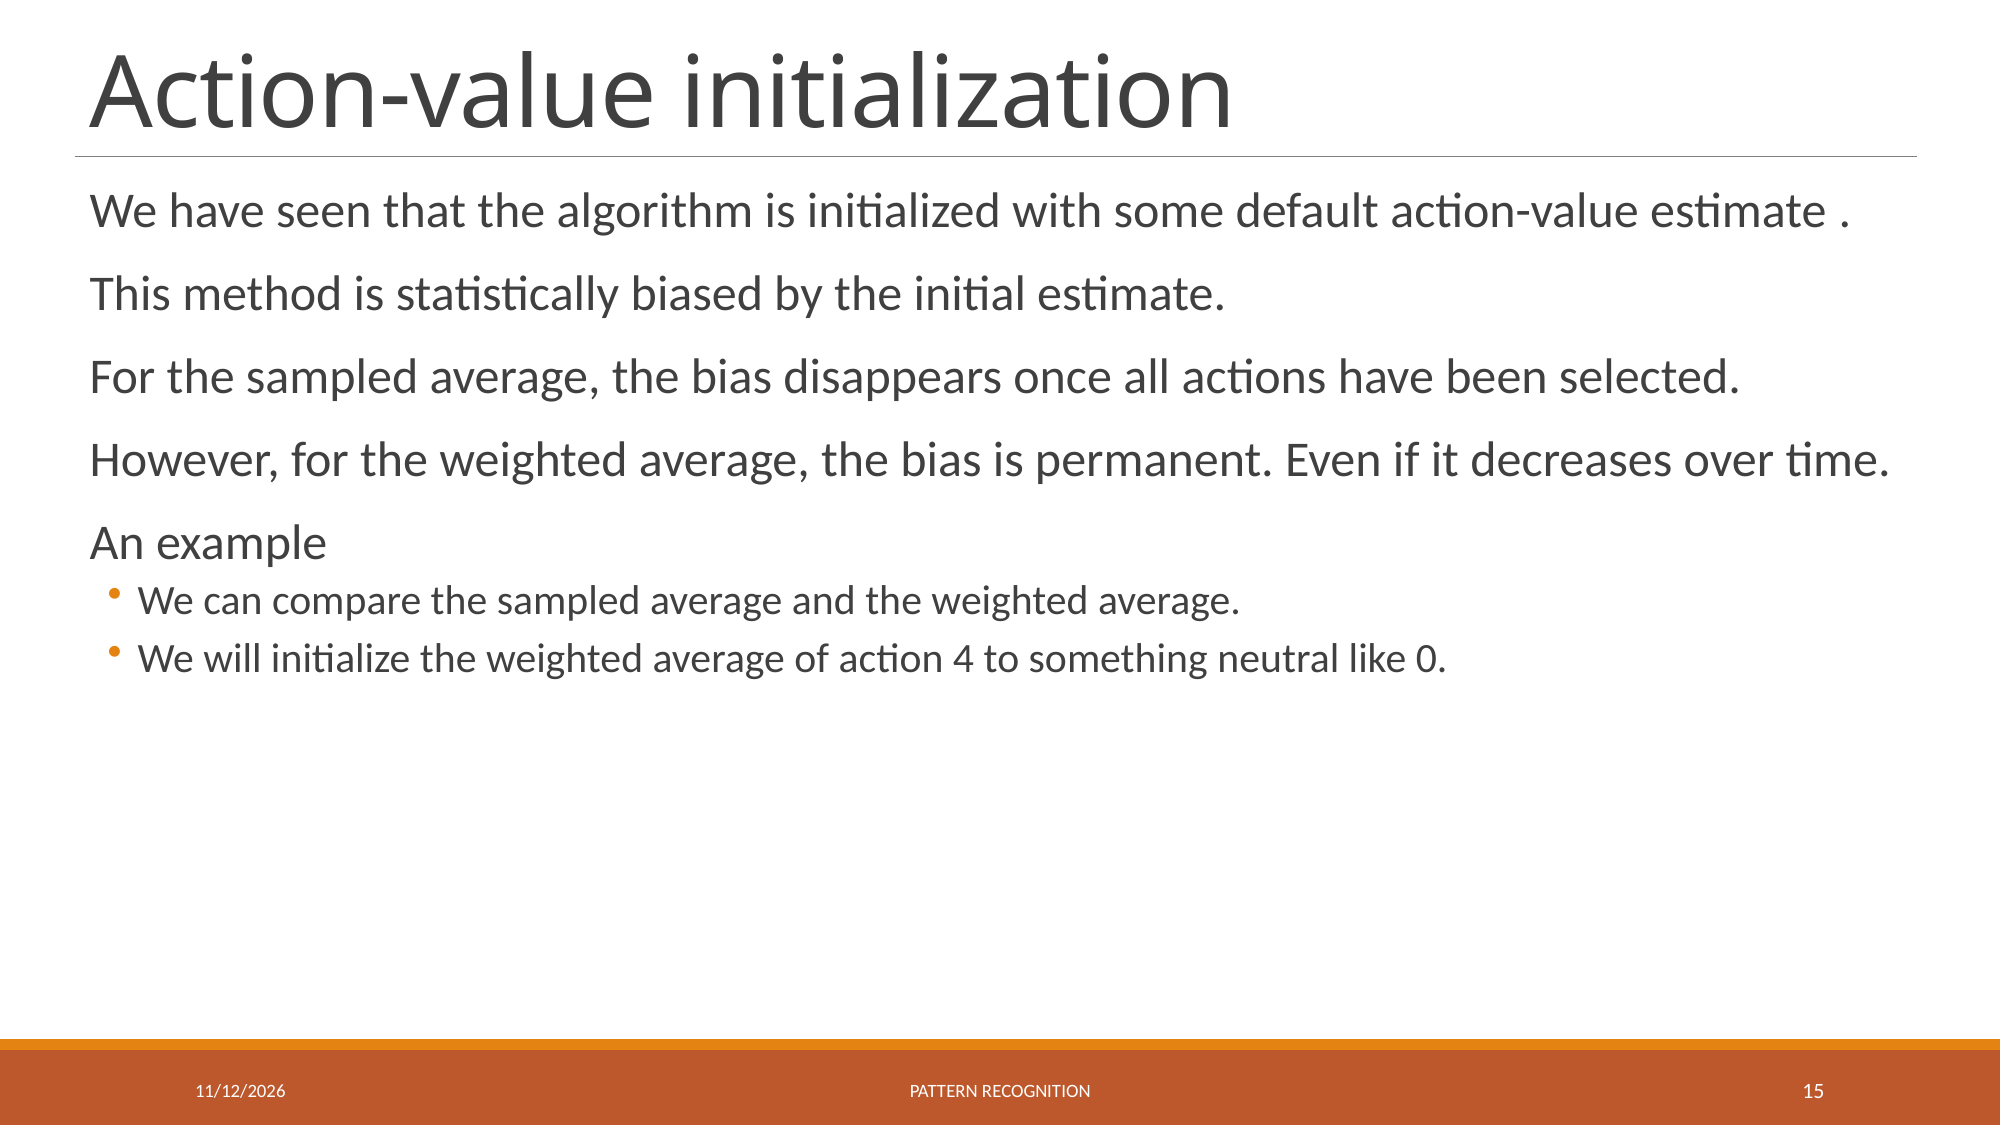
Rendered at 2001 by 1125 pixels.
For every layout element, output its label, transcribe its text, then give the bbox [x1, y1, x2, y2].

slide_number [180, 1059, 586, 1120]
slide_number 15 [1624, 1059, 1840, 1120]
title Action-value initialization [74, 18, 1918, 156]
footer Pattern recognition [604, 1059, 1396, 1120]
